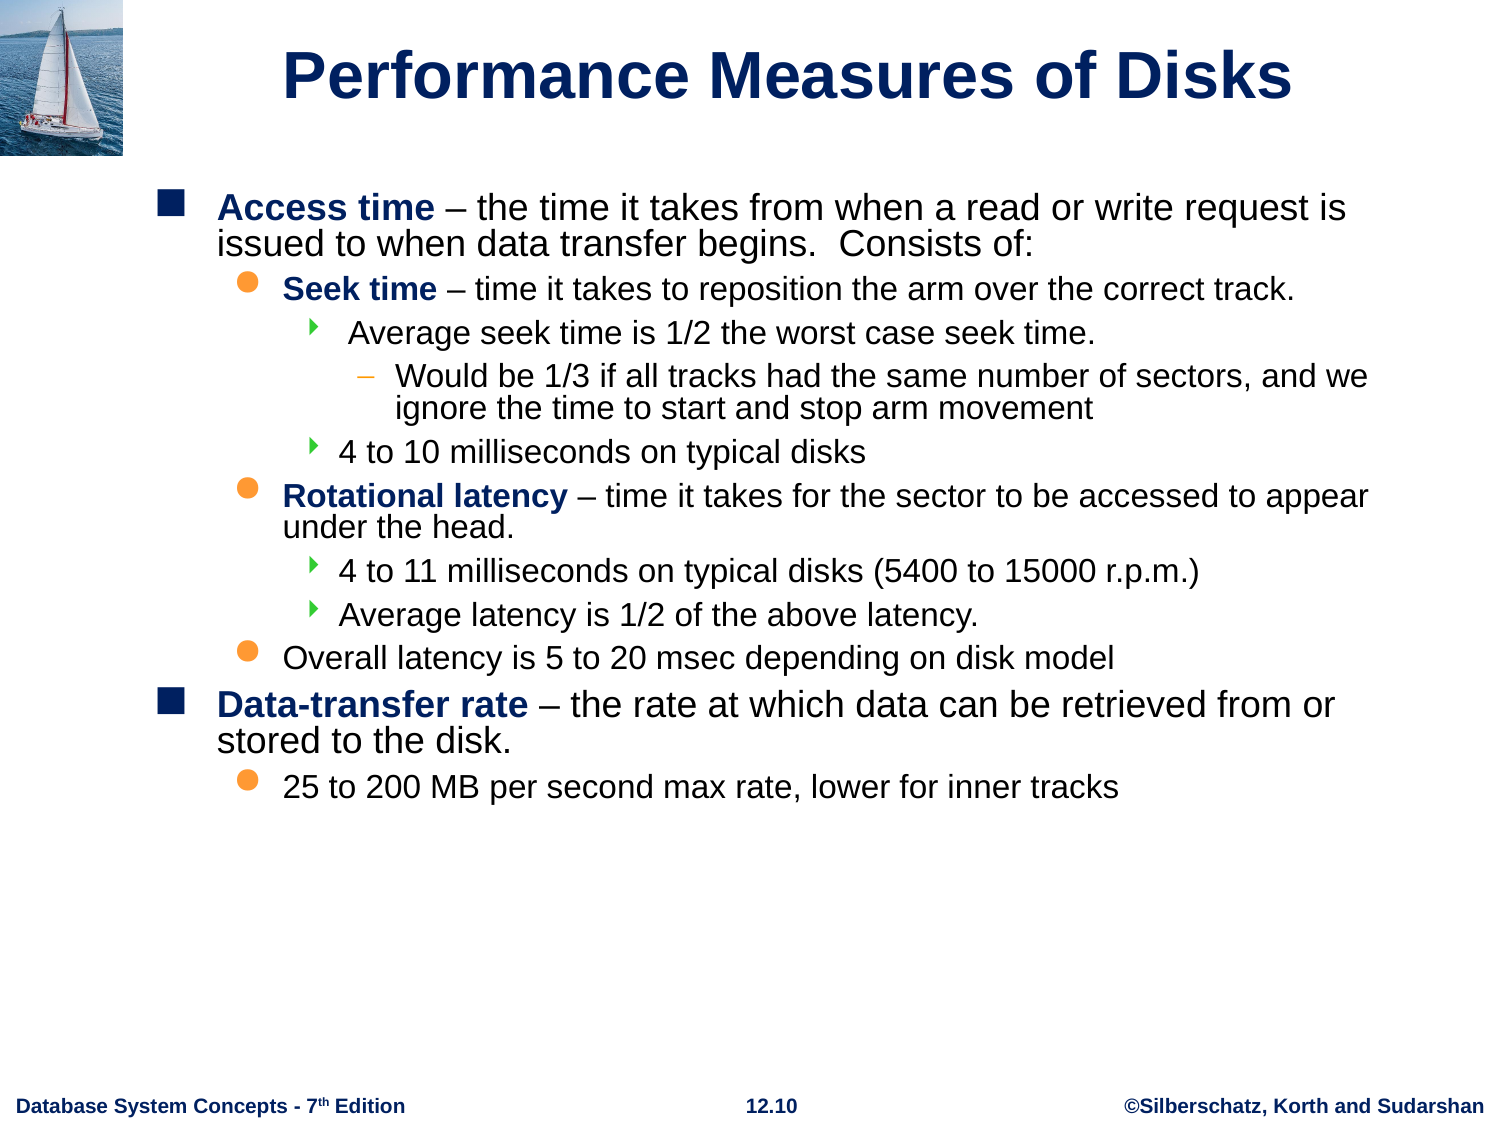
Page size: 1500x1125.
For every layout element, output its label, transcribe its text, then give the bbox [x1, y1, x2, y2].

picture [0, 0, 123, 156]
title Performance Measures of Disks [125, 18, 1452, 120]
list Access time – the time it takes from when a read or write request is issued to when data transfer begins. Consists of: Seek time – time it takes to reposition the arm over the correct track. Average seek time is 1/2 the worst case seek time. Would be 1/3 if all tracks had the same number of sectors, and we ignore the time to start and stop arm movement 4 to 10 milliseconds on typical disks Rotational latency – time it takes for the sector to be accessed to appear under the head. 4 to 11 milliseconds on typical disks (5400 to 15000 r.p.m.) Average latency is 1/2 of the above latency. Overall latency is 5 to 20 msec depending on disk model Data-transfer rate – the rate at which data can be retrieved from or stored to the disk. 25 to 200 MB per second max rate, lower for inner tracks [145, 184, 1415, 1053]
